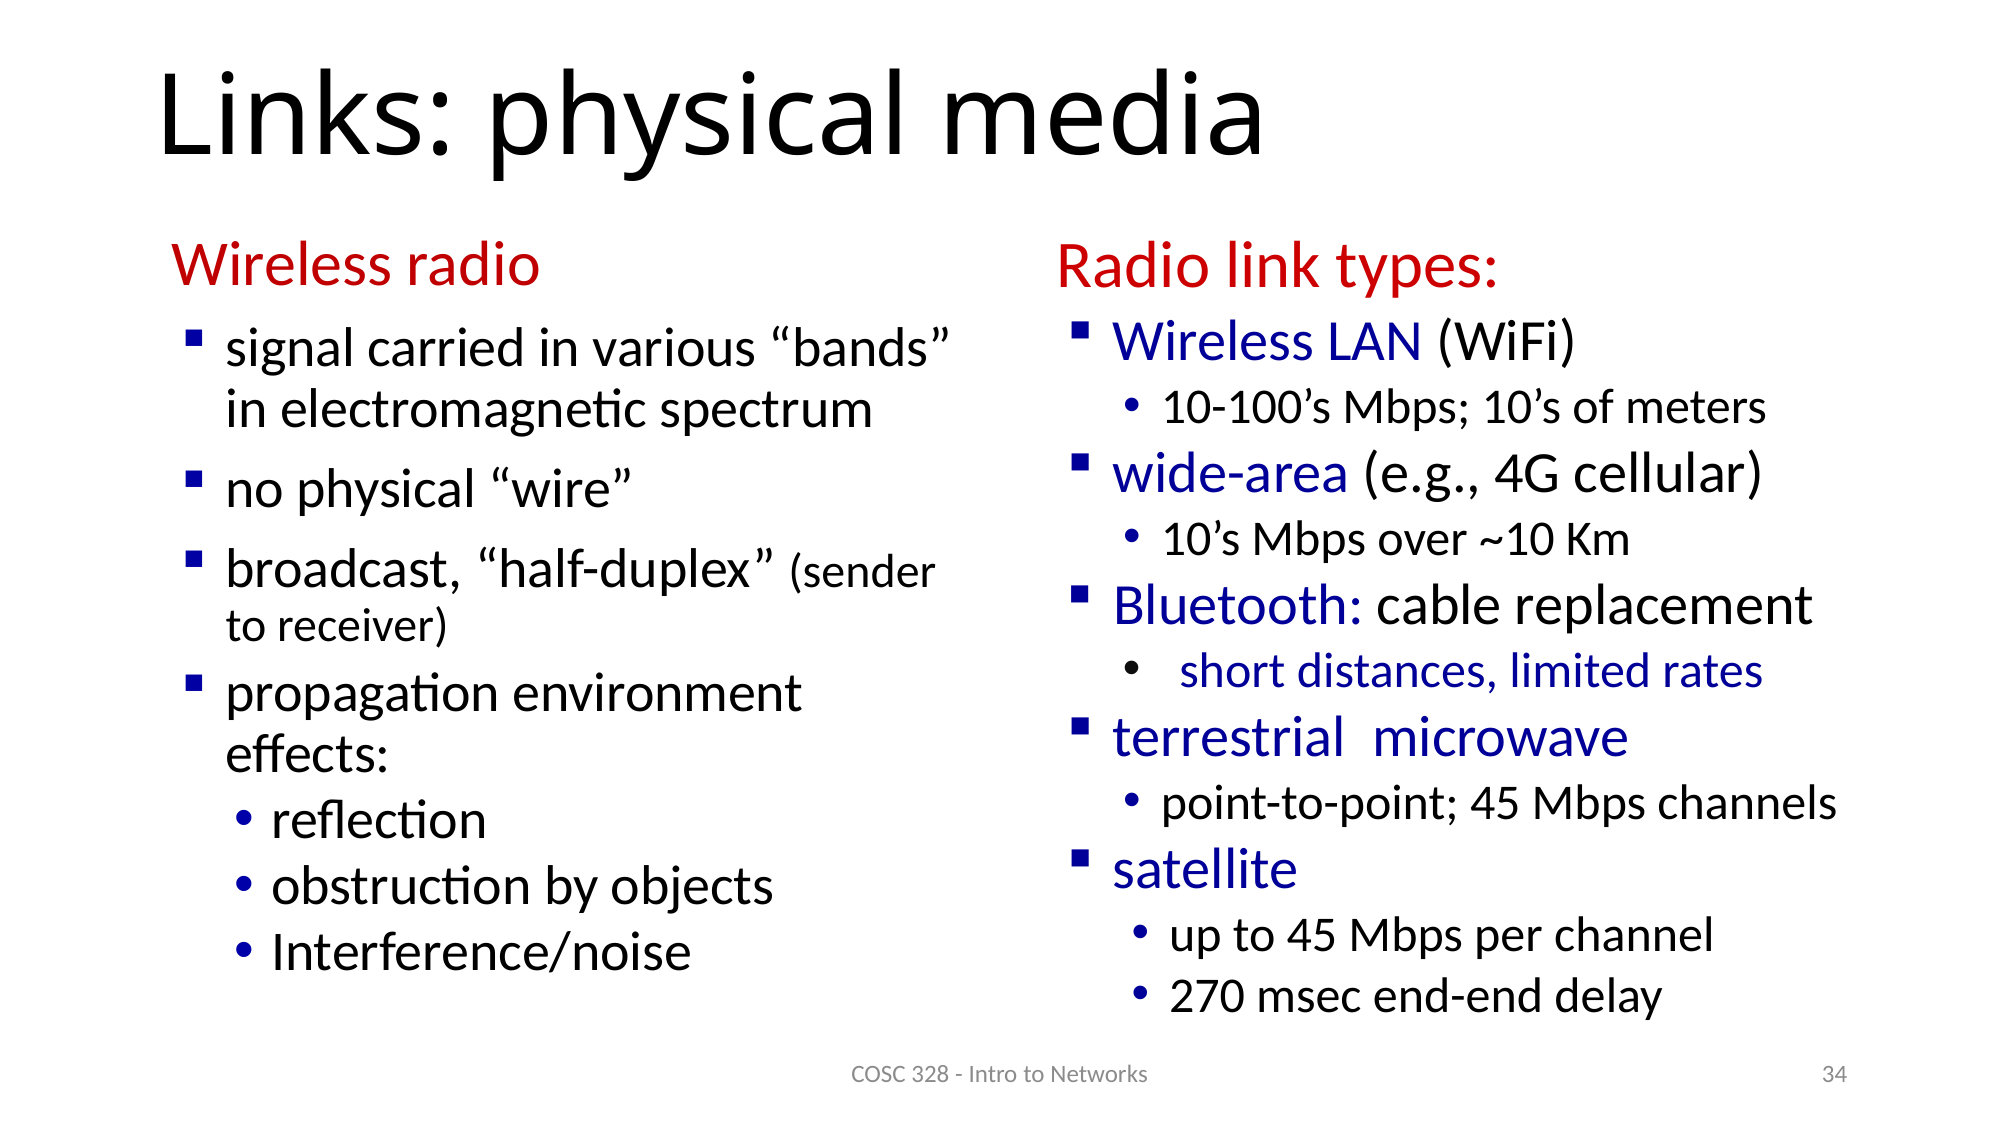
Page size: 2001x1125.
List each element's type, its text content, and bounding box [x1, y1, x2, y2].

title Links: physical media [139, 44, 1865, 192]
footer COSC 328 - Intro to Networks [662, 1042, 1338, 1103]
text_box Wireless radio signal carried in various “bands” in electromagnetic spectrum no physical “wire” broadcast, “half-duplex” (sender to receiver) propagation environment effects: reflection obstruction by objects Interference/noise [156, 222, 969, 1023]
slide_number 34 [1412, 1042, 1863, 1103]
text_box Radio link types: Wireless LAN (WiFi) 10-100’s Mbps; 10’s of meters wide-area (e.g., 4G cellular) 10’s Mbps over ~10 Km Bluetooth: cable replacement short distances, limited rates terrestrial microwave point-to-point; 45 Mbps channels satellite up to 45 Mbps per channel 270 msec end-end delay [1041, 222, 1893, 1062]
